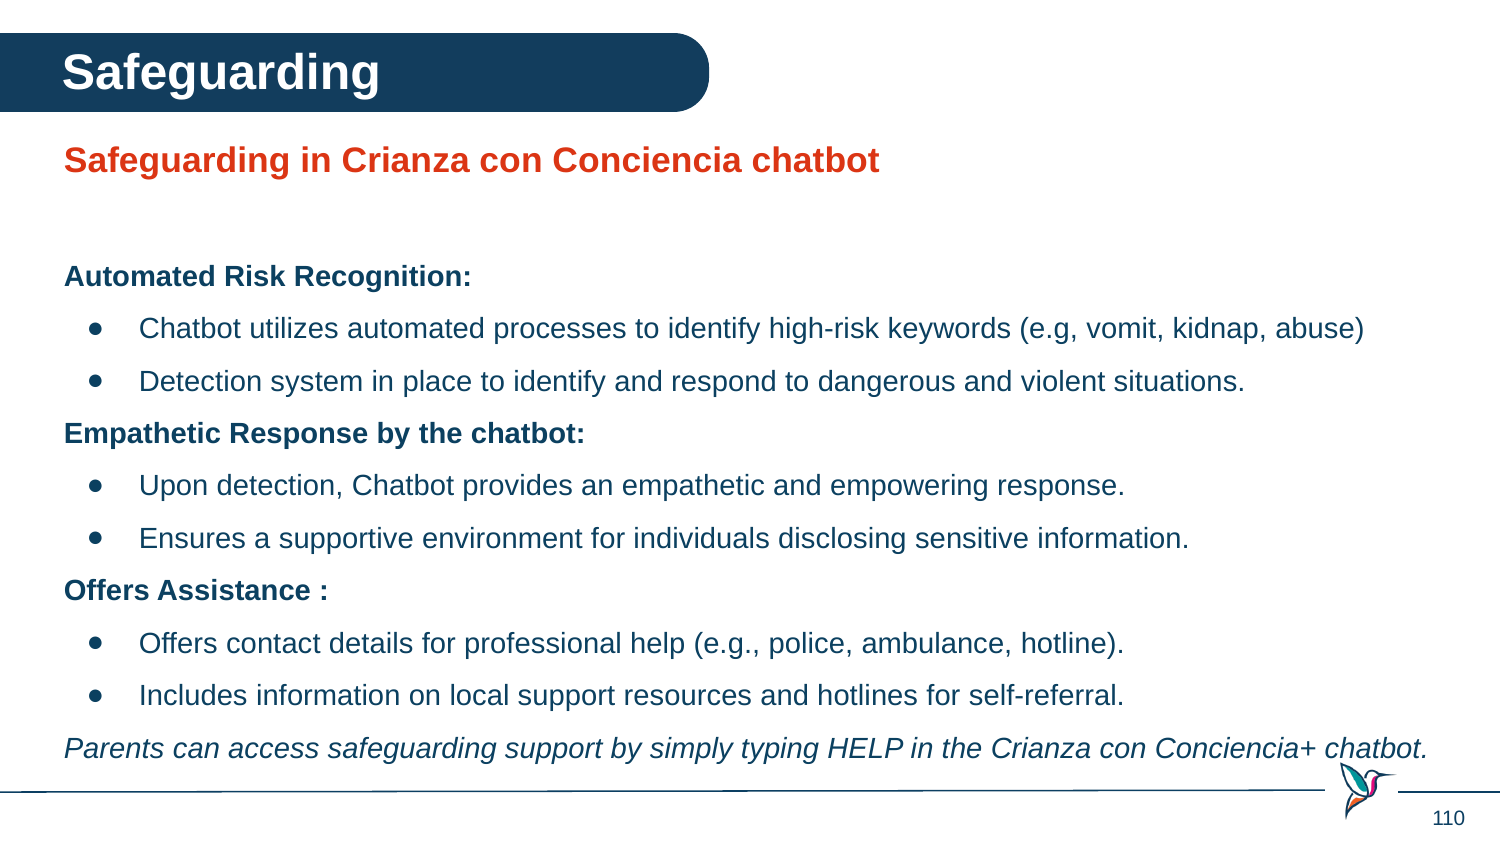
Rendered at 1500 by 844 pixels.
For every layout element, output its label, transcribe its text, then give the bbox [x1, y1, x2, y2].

text_box [0, 33, 691, 112]
picture [1338, 772, 1398, 823]
text_box Safeguarding in Crianza con Conciencia chatbot Automated Risk Recognition: Chatbot utilizes automated processes to identify high-risk keywords (e.g, vomit, kidnap, abuse) Detection system in place to identify and respond to dangerous and violent situations. Empathetic Response by the chatbot: Upon detection, Chatbot provides an empathetic and empowering response. Ensures a supportive environment for individuals disclosing sensitive information. Offers Assistance : Offers contact details for professional help (e.g., police, ambulance, hotline). Includes information on local support resources and hotlines for self-referral. Parents can access safeguarding support by simply typing HELP in the Crianza con Conciencia+ chatbot. [48, 129, 1452, 772]
text_box Safeguarding [46, 32, 1135, 108]
